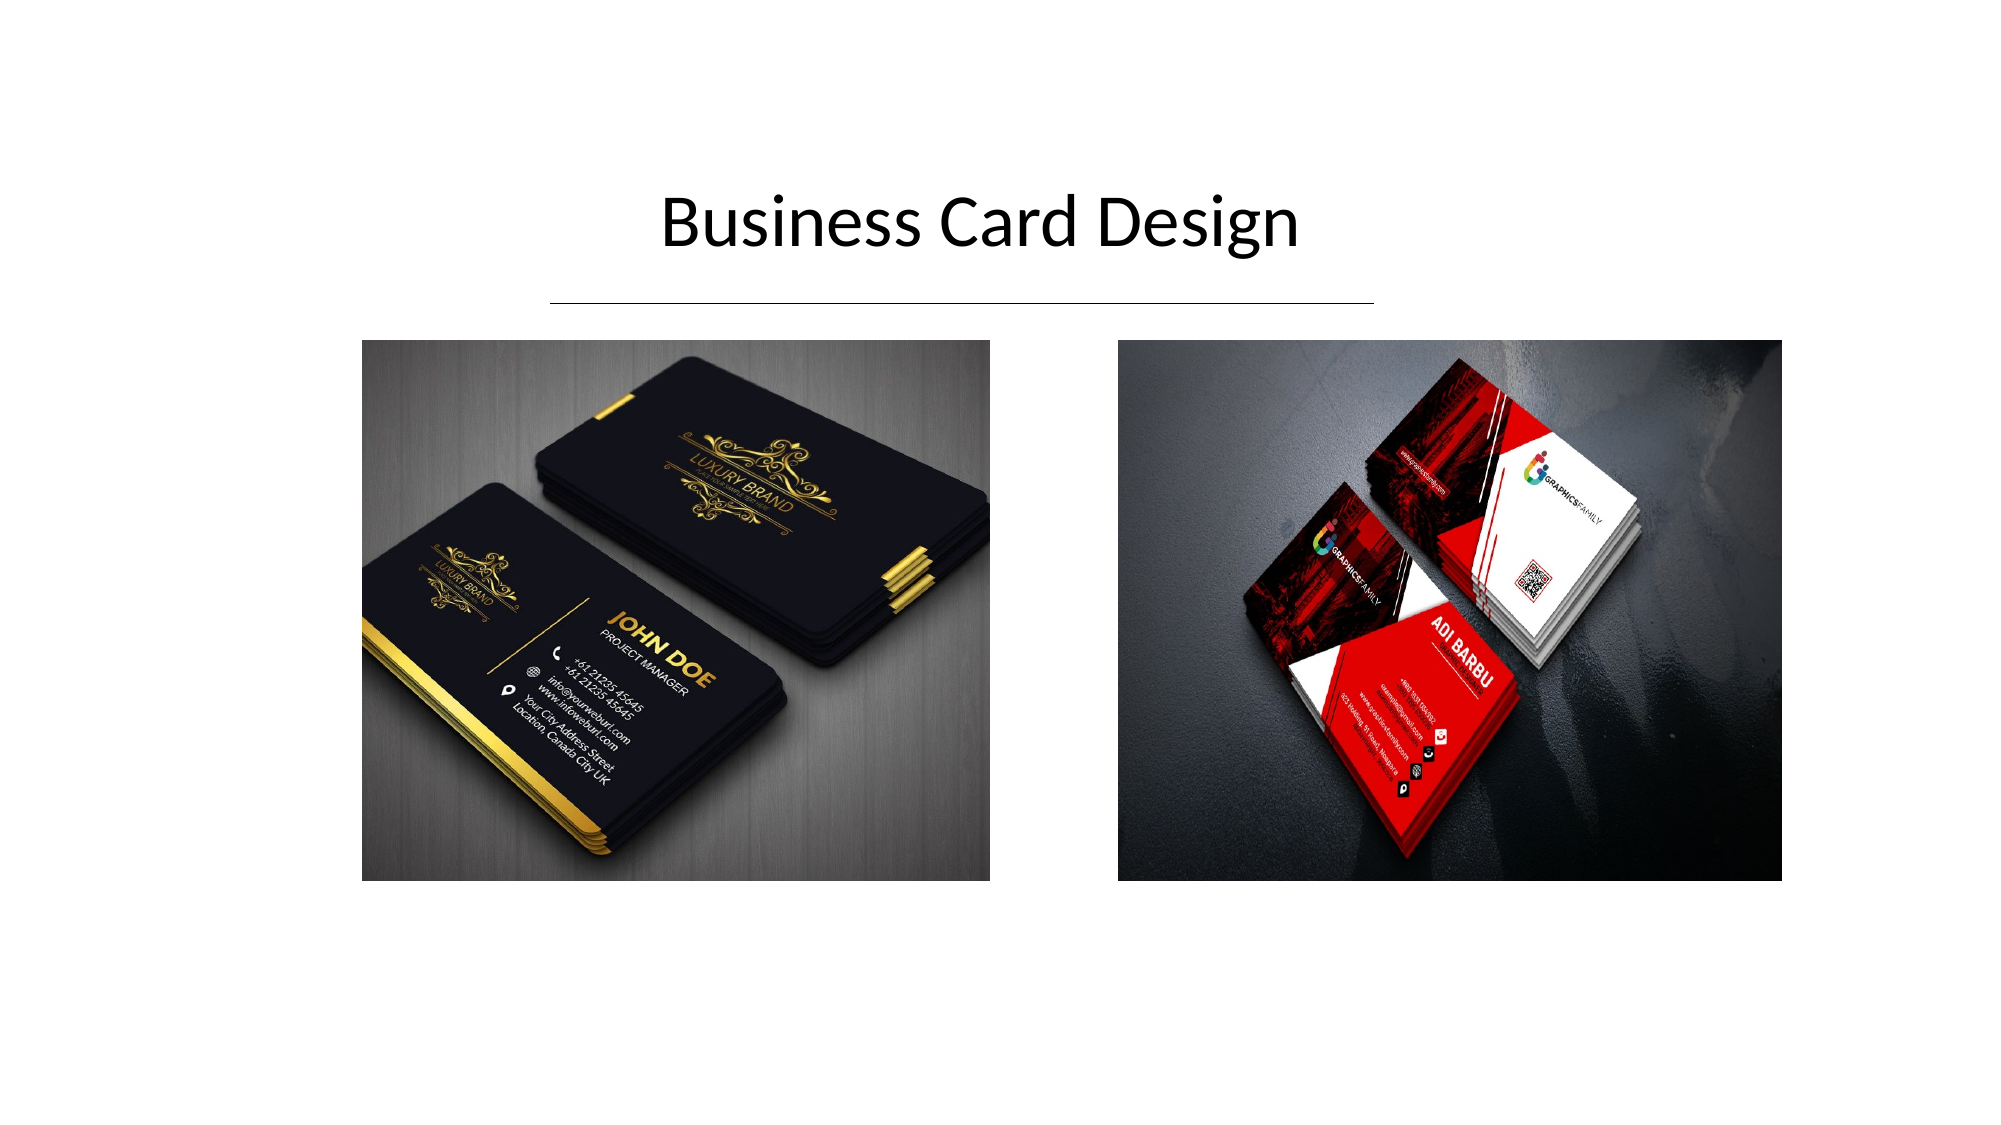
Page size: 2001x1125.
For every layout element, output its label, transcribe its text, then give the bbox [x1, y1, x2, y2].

text_box Business Card Design [476, 163, 1487, 269]
picture [1118, 340, 1782, 881]
picture [361, 340, 990, 881]
